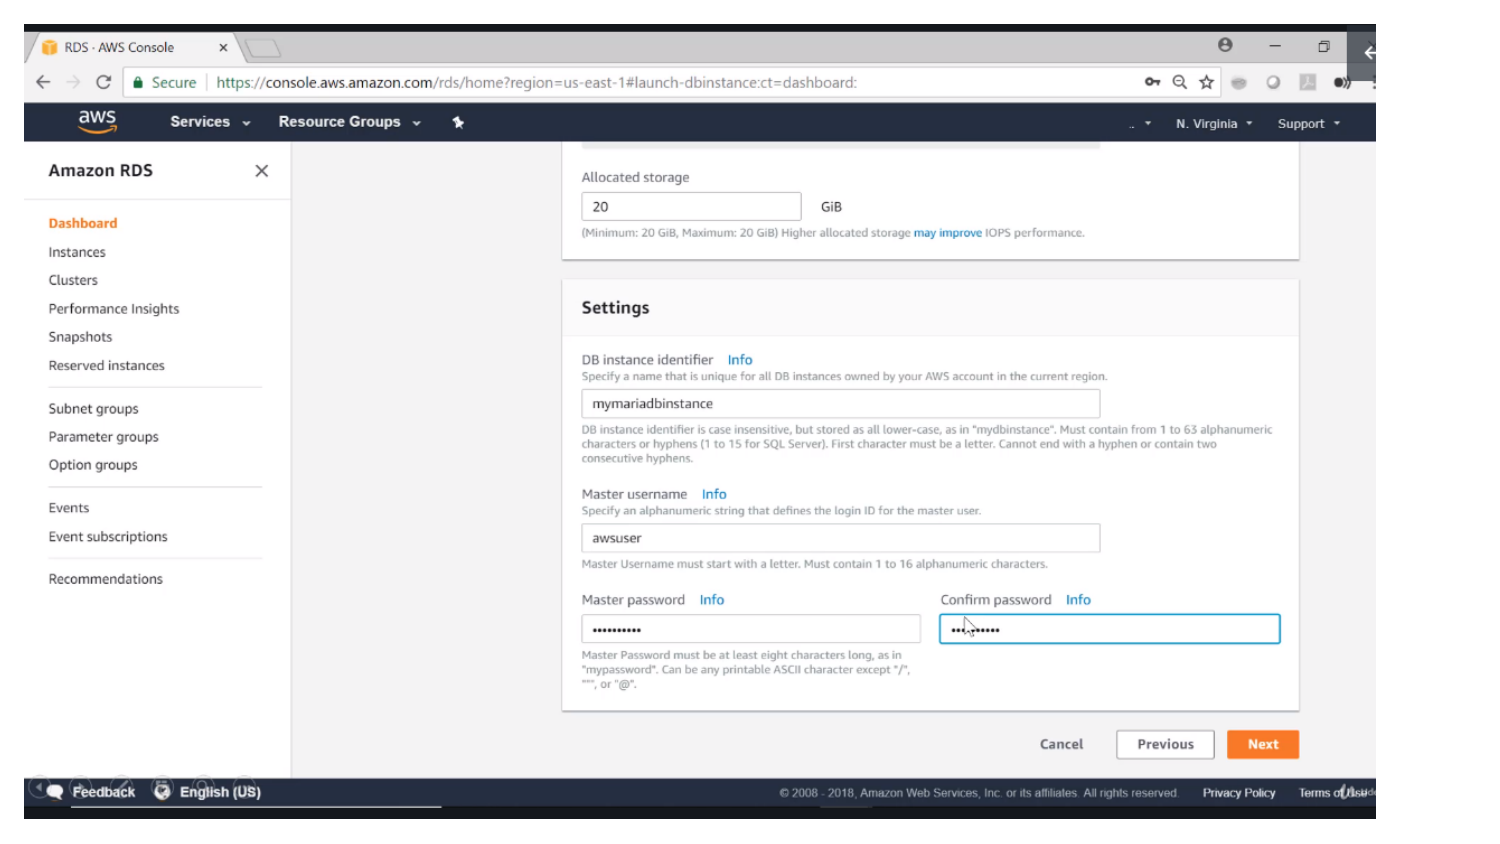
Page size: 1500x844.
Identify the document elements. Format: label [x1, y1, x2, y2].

picture [24, 24, 1376, 819]
